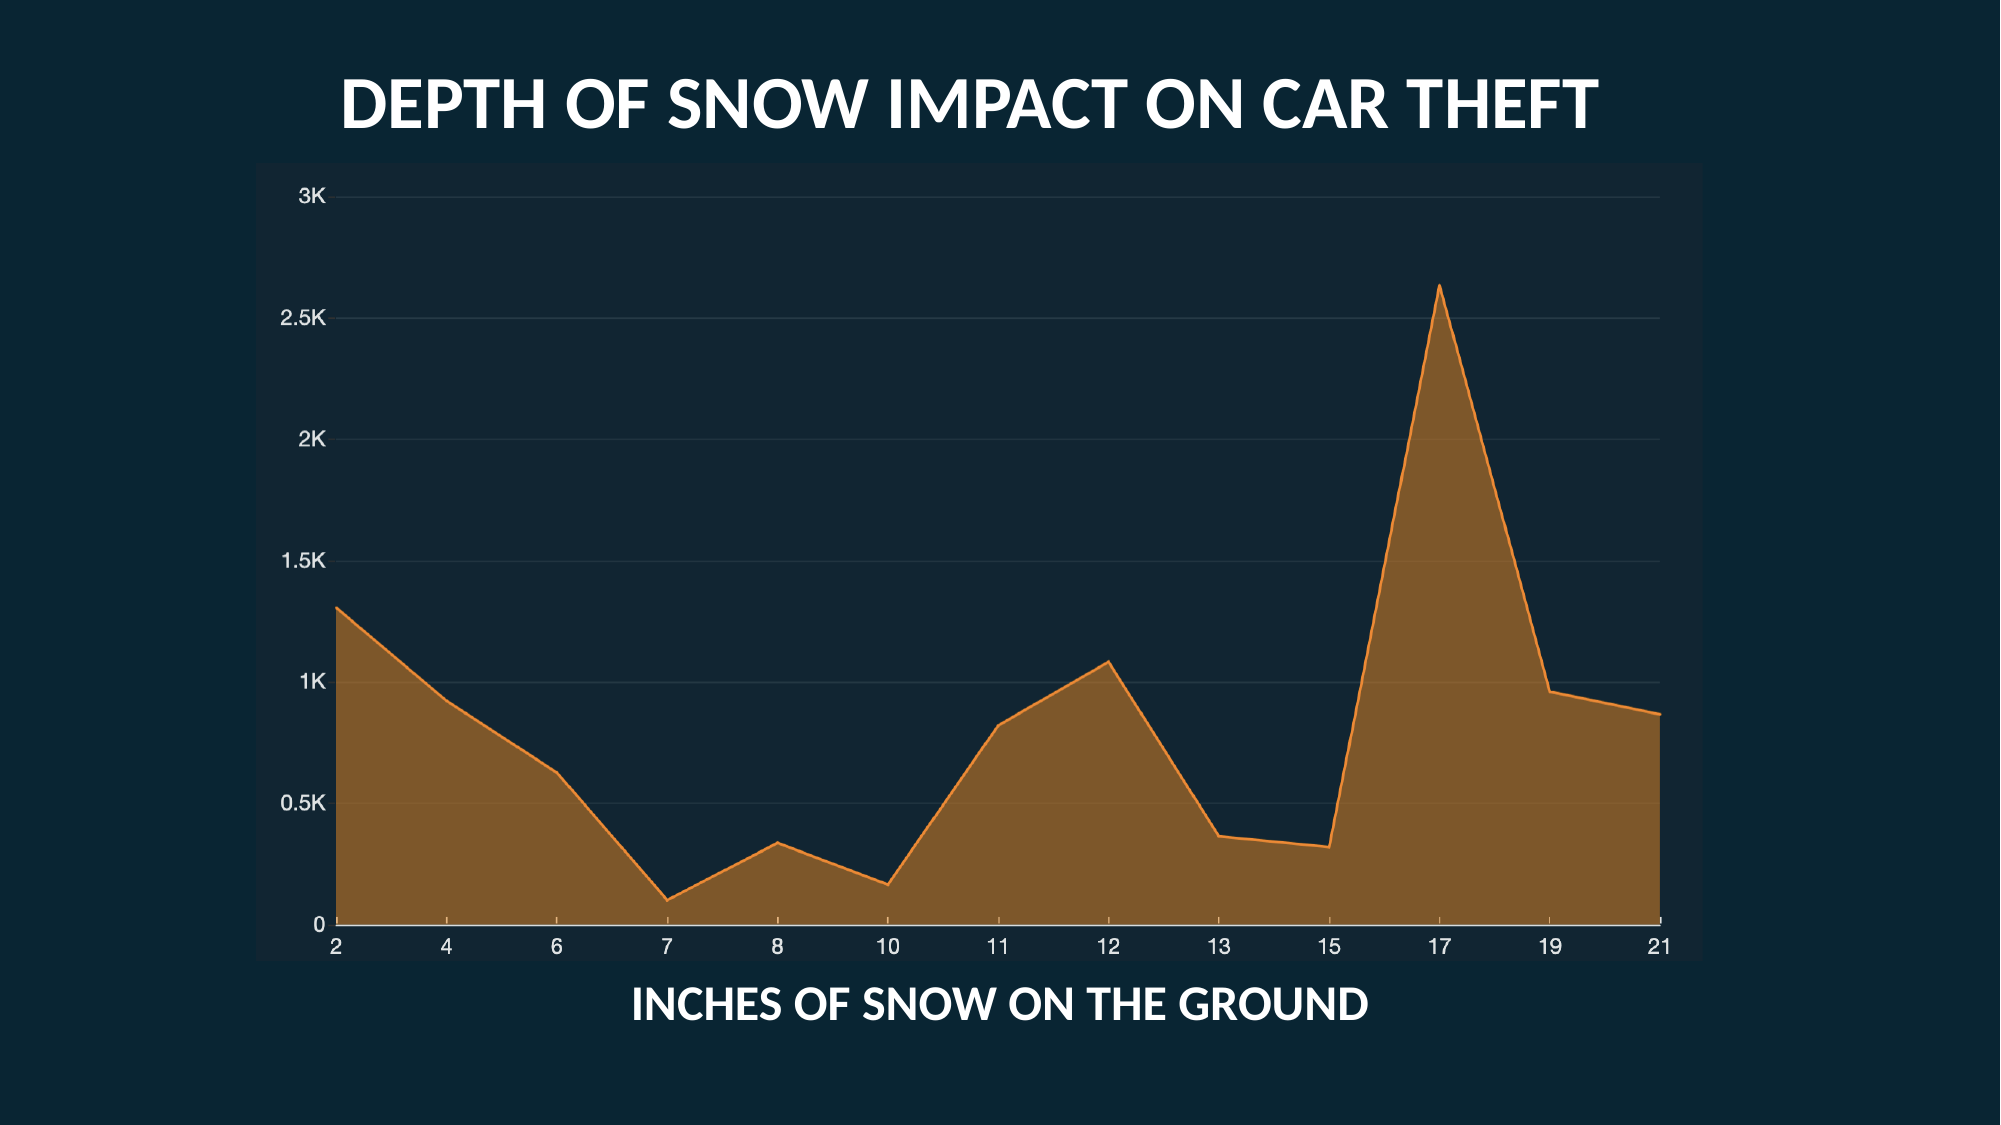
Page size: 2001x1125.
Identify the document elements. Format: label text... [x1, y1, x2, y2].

text_box DEPTH OF SNOW IMPACT ON CAR THEFT [205, 46, 1754, 152]
picture [255, 163, 1703, 962]
text_box INCHES OF SNOW ON THE GROUND [249, 962, 1750, 1069]
